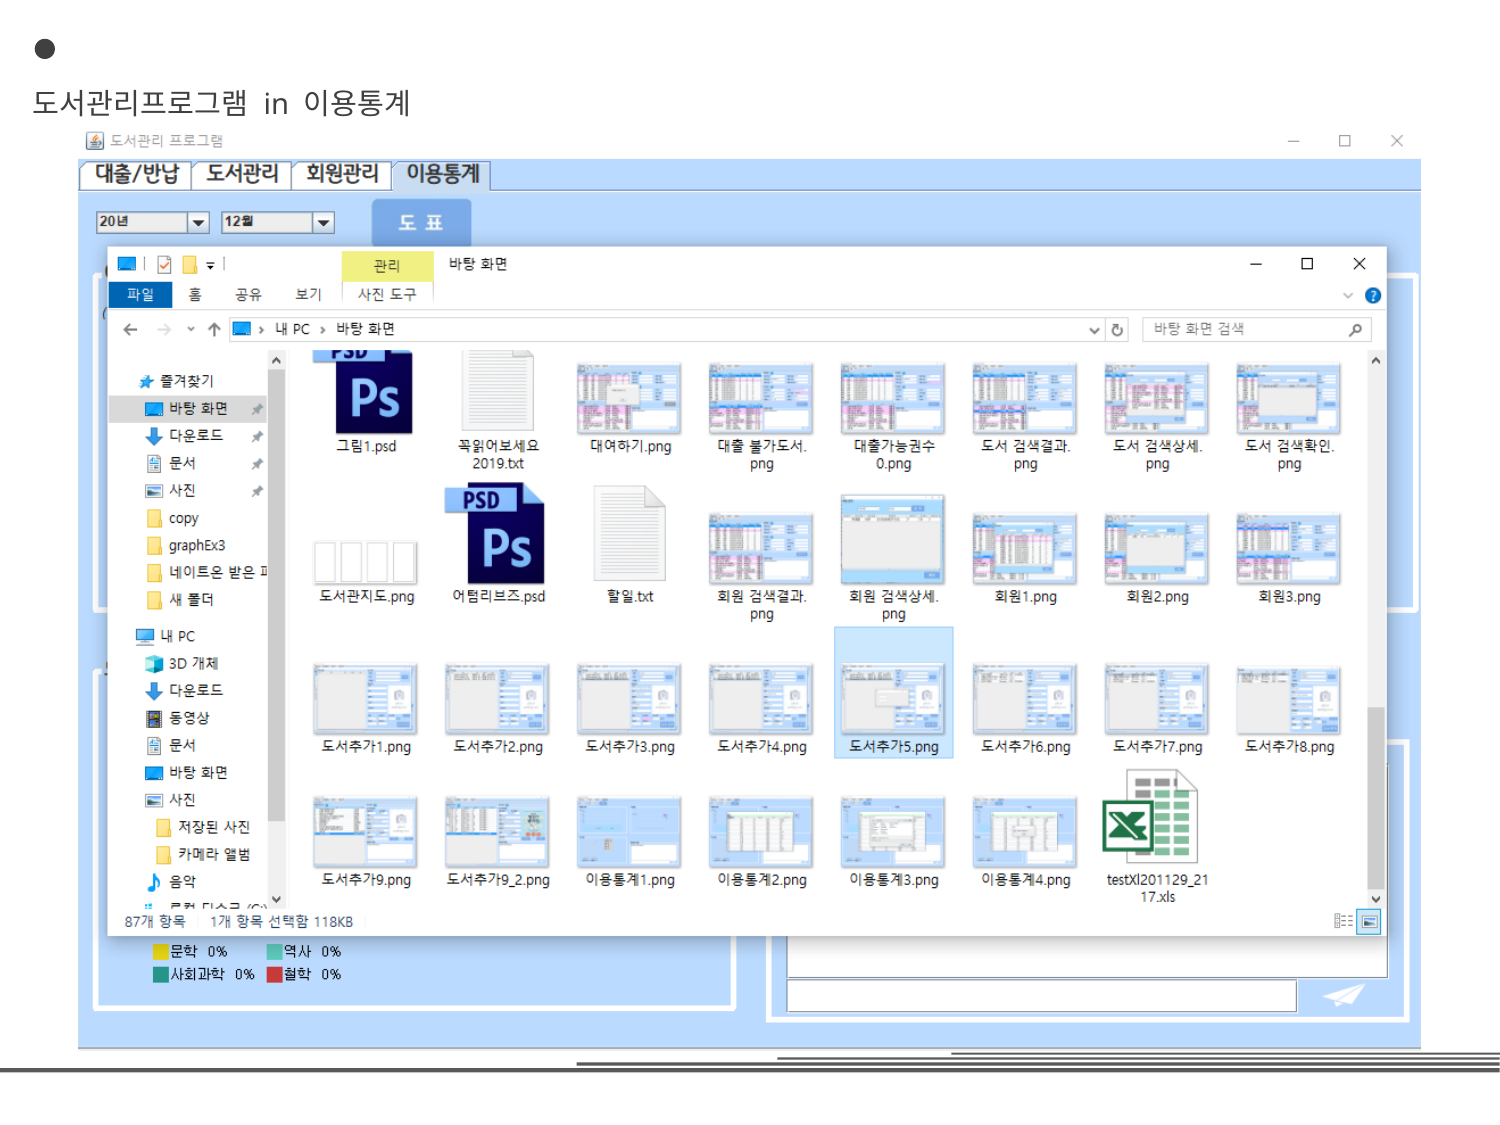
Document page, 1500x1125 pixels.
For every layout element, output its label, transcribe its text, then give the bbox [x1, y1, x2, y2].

picture [78, 125, 1422, 1051]
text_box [0, 1052, 1500, 1073]
text_box [32, 36, 57, 62]
text_box 도서관리프로그램 in 이용통계 [17, 78, 431, 128]
